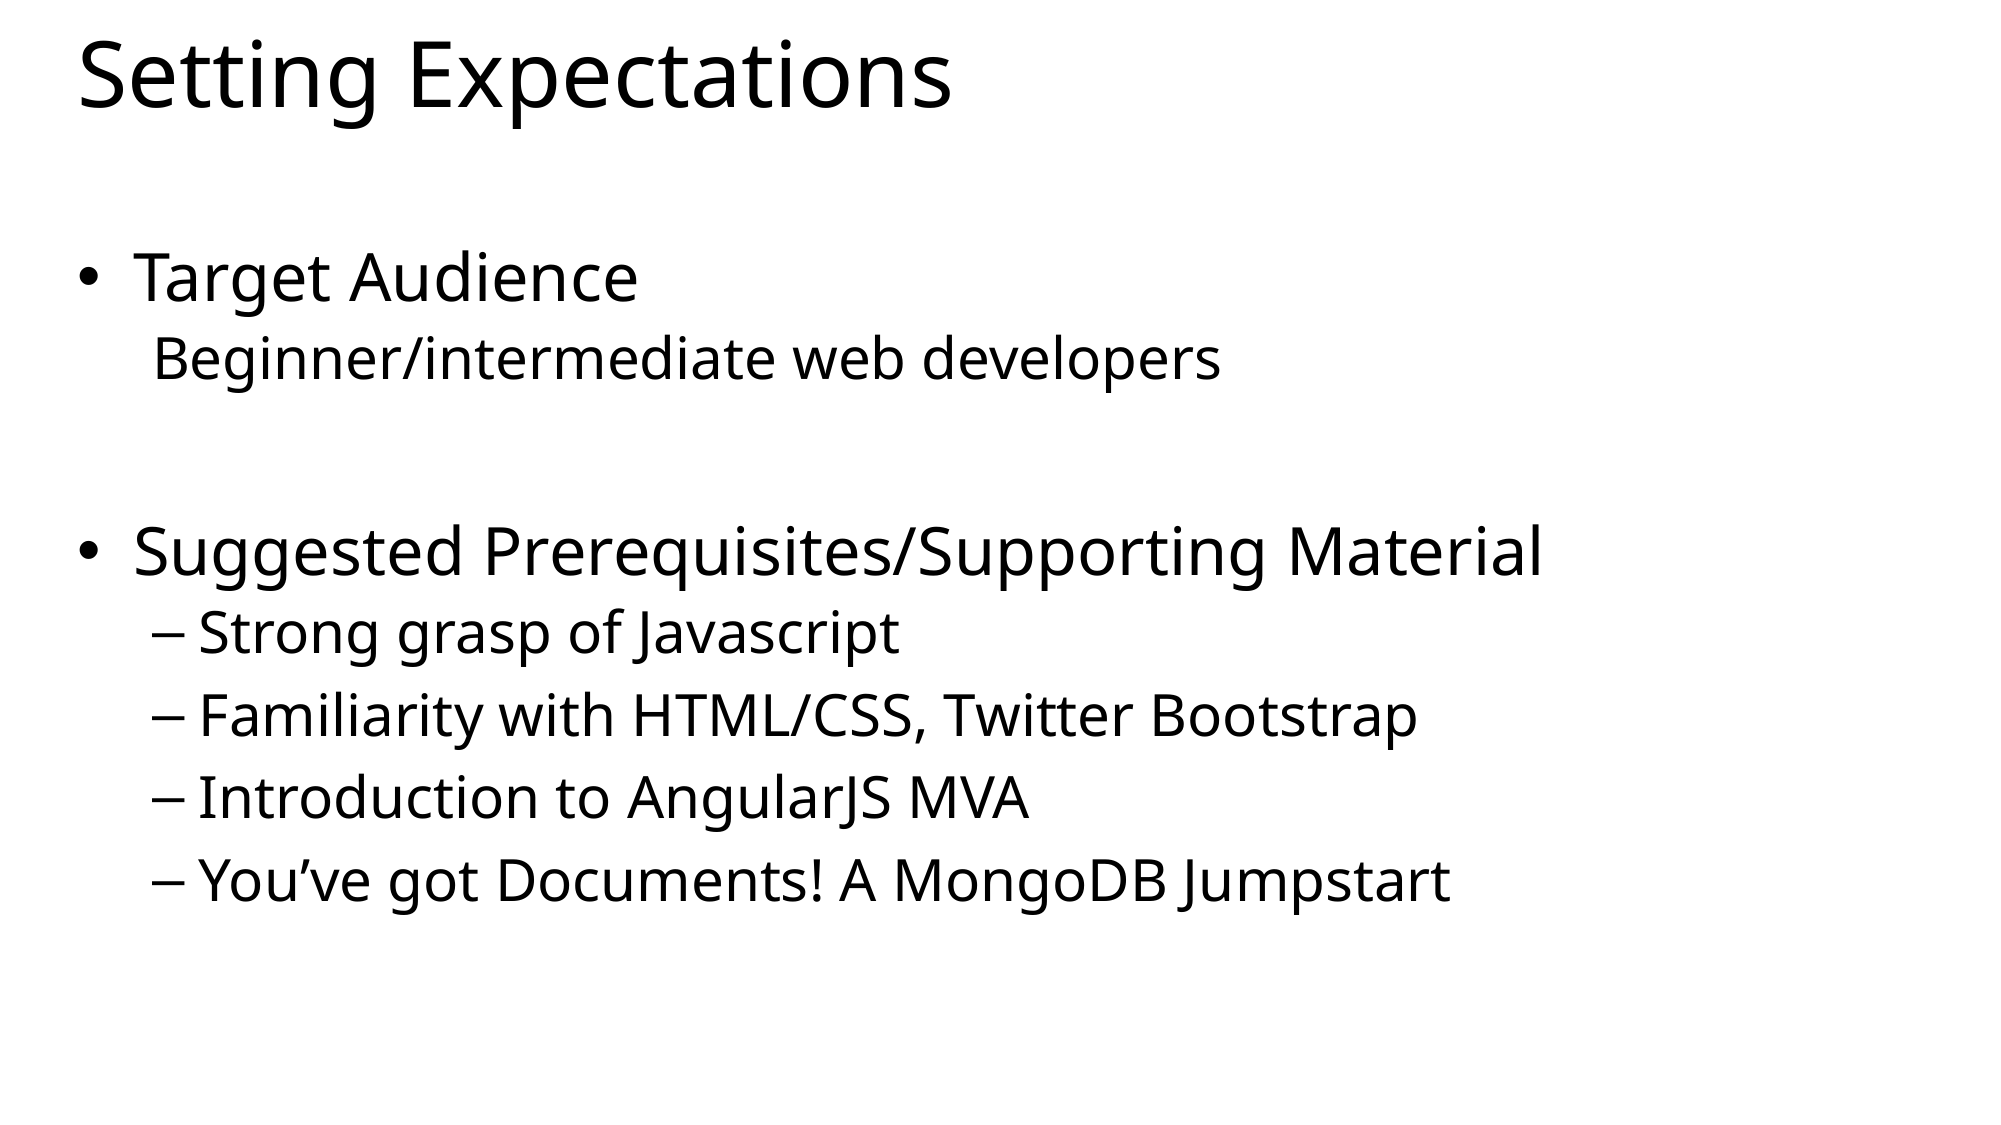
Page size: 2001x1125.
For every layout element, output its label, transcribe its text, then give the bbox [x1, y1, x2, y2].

list Target Audience Beginner/intermediate web developers Suggested Prerequisites/Supporting Material Strong grasp of Javascript Familiarity with HTML/CSS, Twitter Bootstrap Introduction to AngularJS MVA You’ve got Documents! A MongoDB Jumpstart [62, 227, 1953, 1096]
title Setting Expectations [62, 29, 1953, 205]
